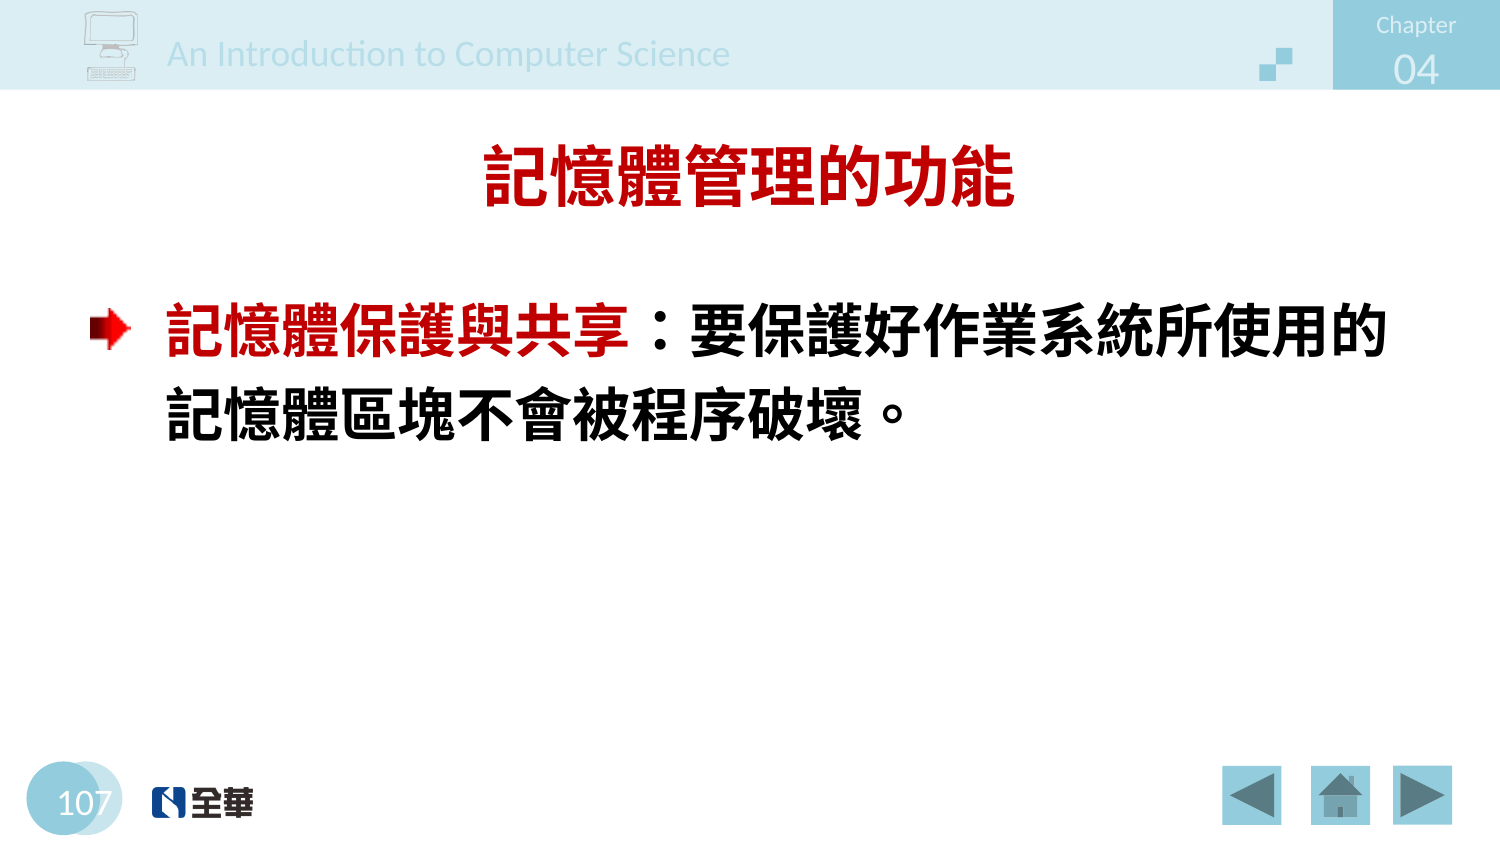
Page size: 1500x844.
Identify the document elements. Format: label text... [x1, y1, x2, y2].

picture [90, 308, 131, 350]
picture [84, 11, 138, 81]
title 記憶體管理的功能 [75, 104, 1425, 245]
picture [152, 787, 253, 818]
list 記憶體保護與共享：要保護好作業系統所使用的記憶體區塊不會被程序破壞。 [75, 272, 1425, 754]
